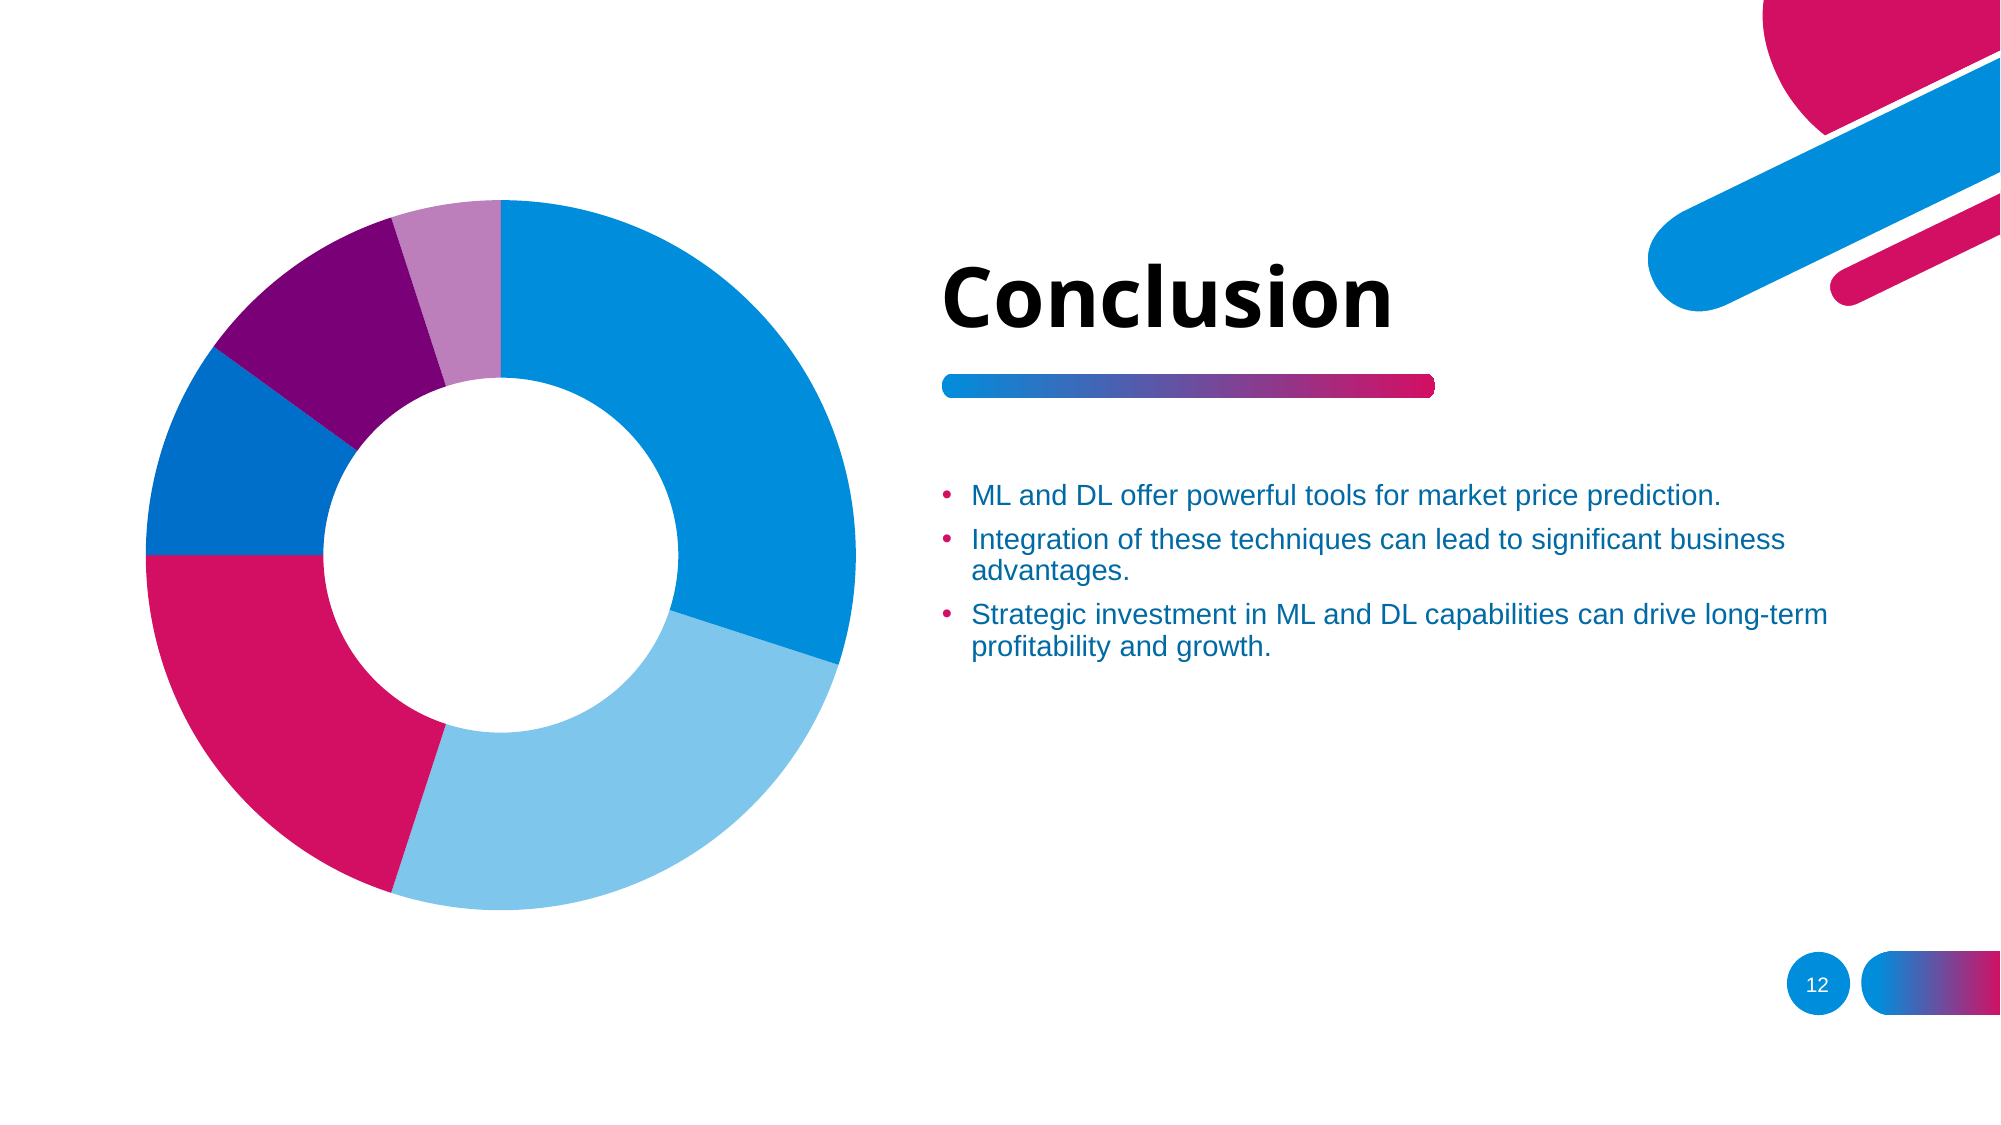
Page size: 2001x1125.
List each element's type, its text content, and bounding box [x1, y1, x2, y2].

slide_number 12 [1772, 954, 1863, 1015]
chart [130, 178, 871, 933]
title Conclusion [925, 241, 1647, 353]
list ML and DL offer powerful tools for market price prediction. Integration of these techniques can lead to significant business advantages. Strategic investment in ML and DL capabilities can drive long-term profitability and growth. [926, 425, 1851, 541]
